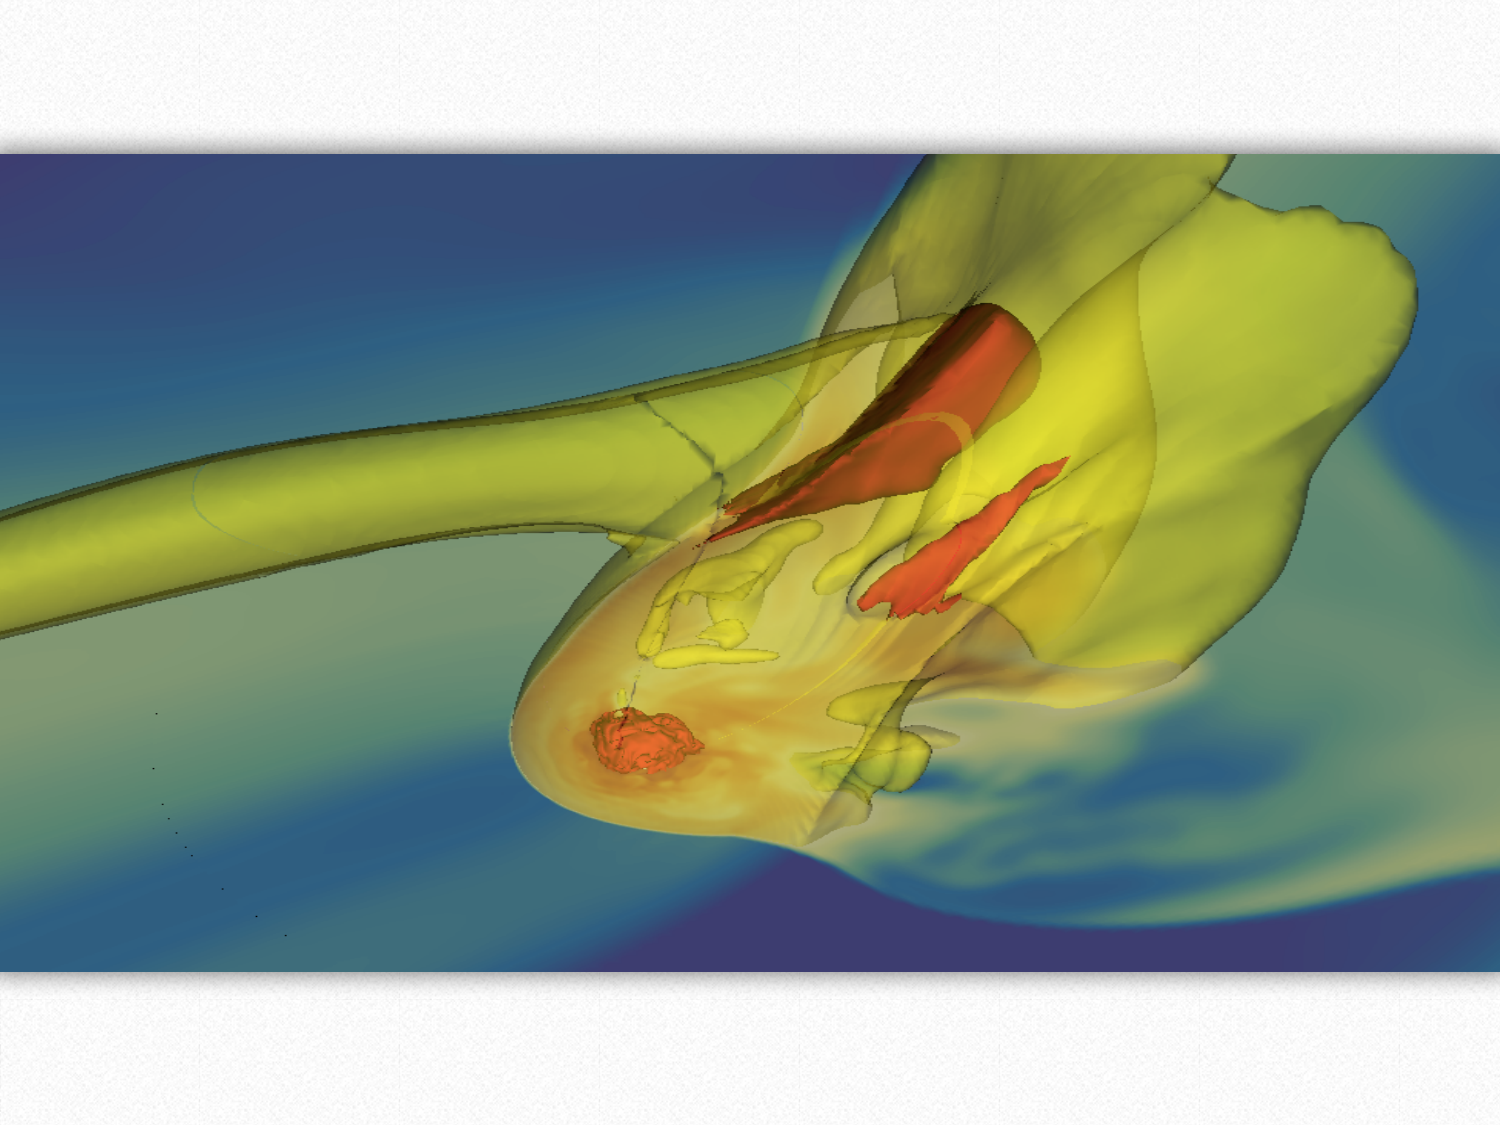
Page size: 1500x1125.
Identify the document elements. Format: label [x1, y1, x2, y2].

picture [0, 154, 1500, 972]
